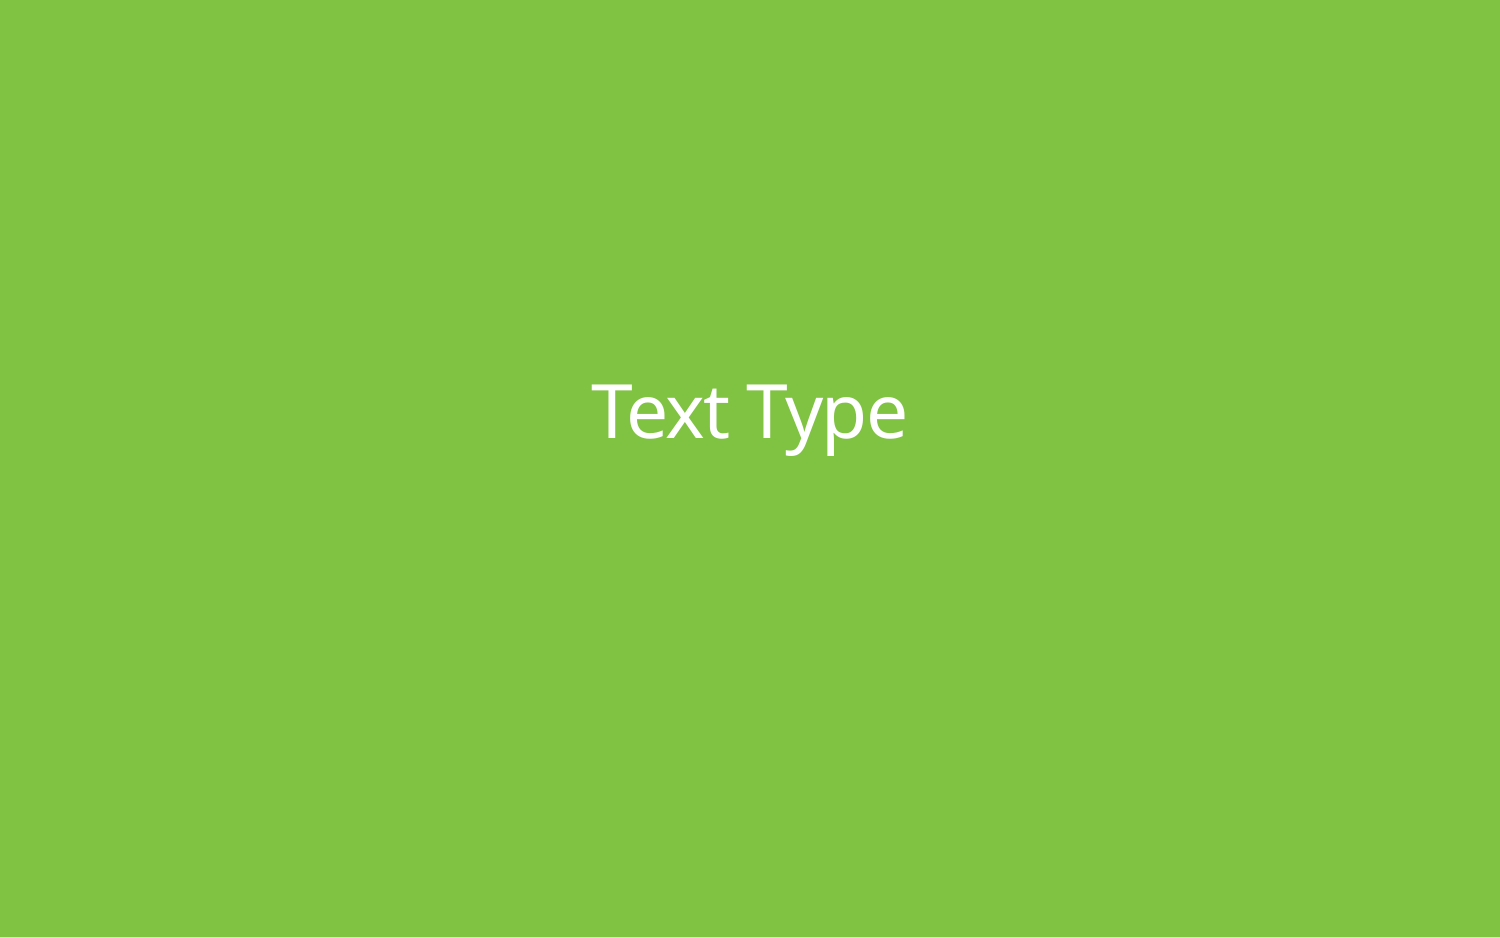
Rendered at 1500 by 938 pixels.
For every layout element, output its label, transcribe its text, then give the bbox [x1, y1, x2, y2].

title Text Type [39, 361, 1461, 547]
